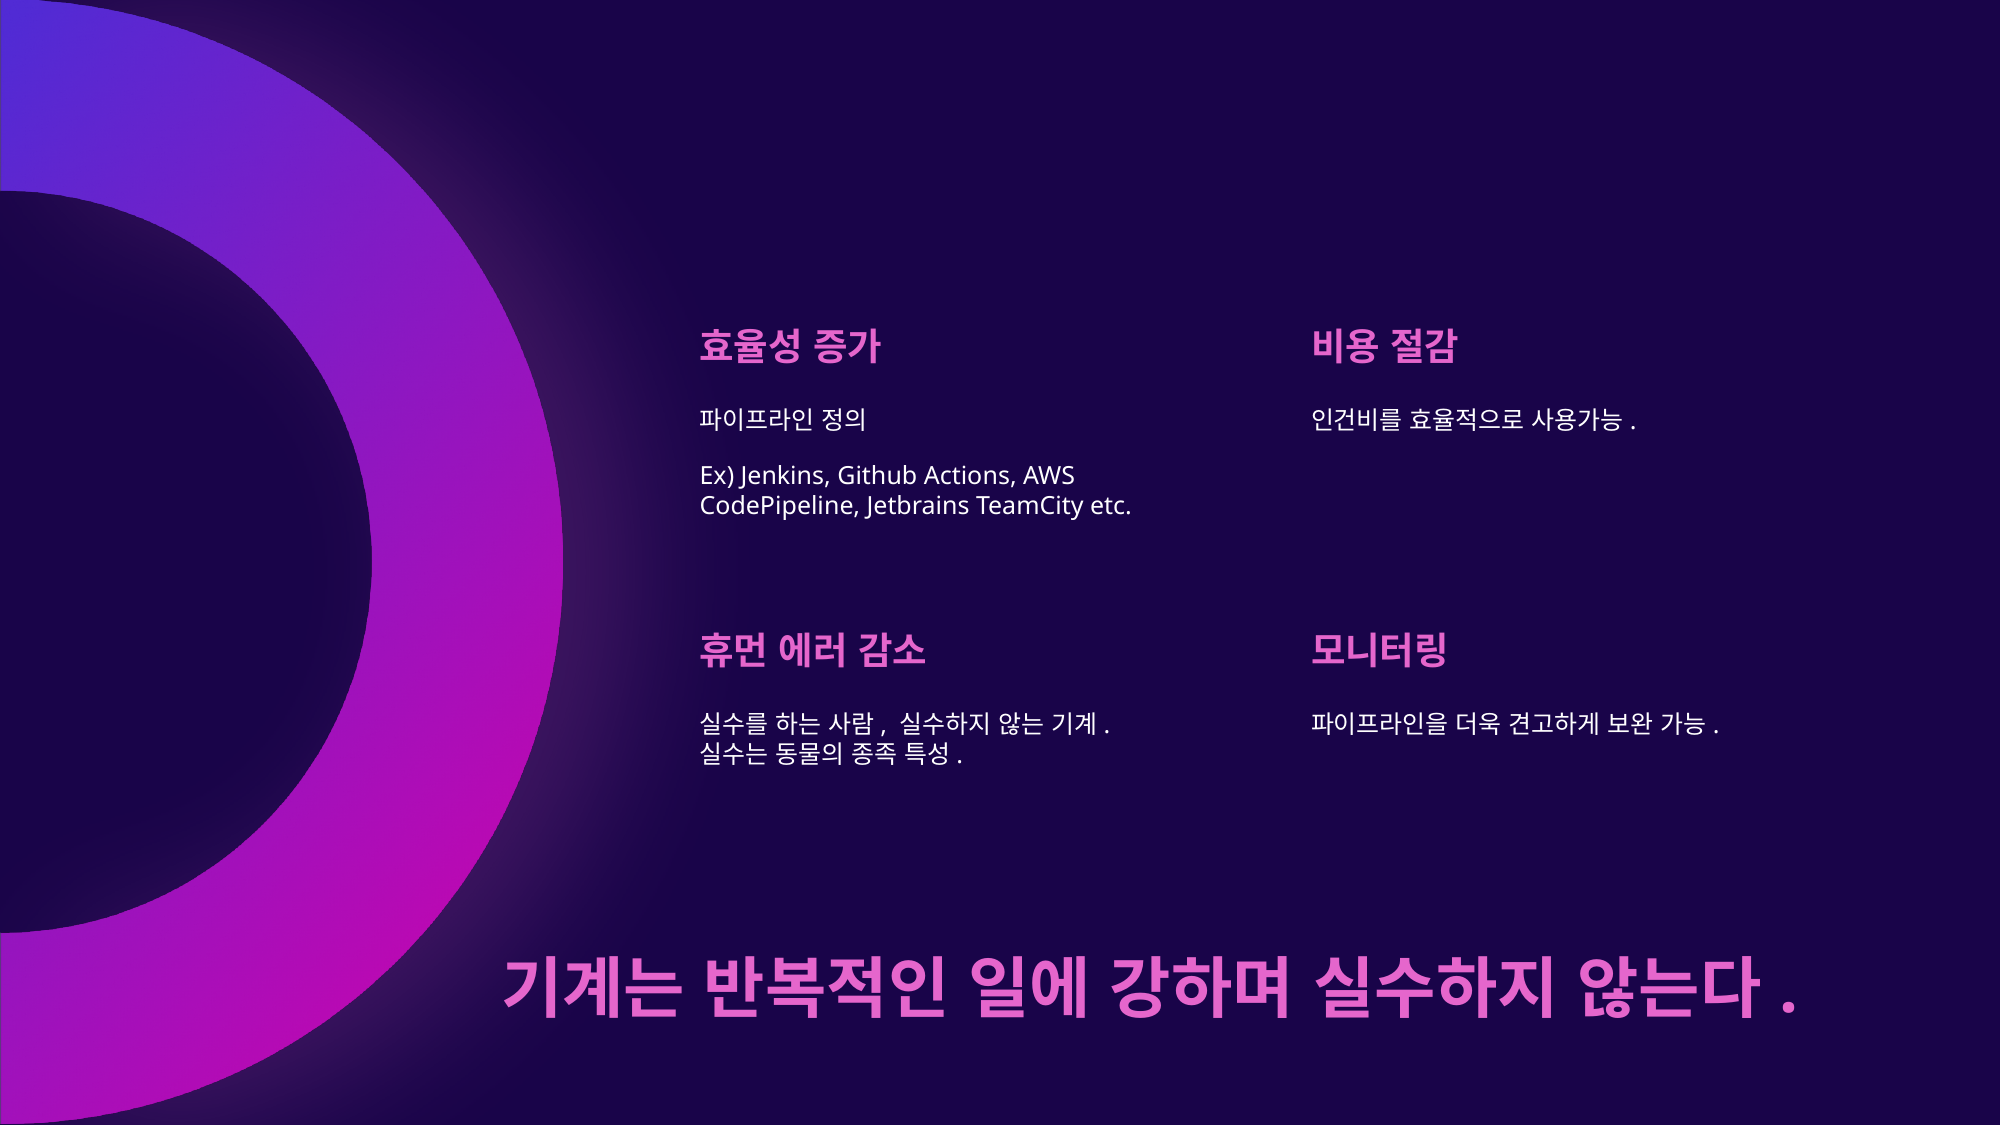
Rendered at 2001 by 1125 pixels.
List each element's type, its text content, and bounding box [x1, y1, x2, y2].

list 효율성 증가 [699, 322, 1224, 368]
list 인건비를 효율적으로 사용가능. [1311, 404, 1837, 435]
picture [1, 0, 563, 1124]
list 비용 절감 [1311, 322, 1835, 368]
list 실수를 하는 사람, 실수하지 않는 기계. 실수는 동물의 종족 특성. [699, 708, 1226, 770]
list 모니터링 [1311, 626, 1835, 672]
list 파이프라인을 더욱 견고하게 보완 가능. [1311, 708, 1837, 739]
list 휴먼 에러 감소 [699, 626, 1224, 672]
text_box 기계는 반복적인 일에 강하며 실수하지 않는다. [501, 945, 1883, 1026]
list 파이프라인 정의 Ex) Jenkins, Github Actions, AWS CodePipeline, Jetbrains TeamCity etc. [699, 404, 1226, 521]
